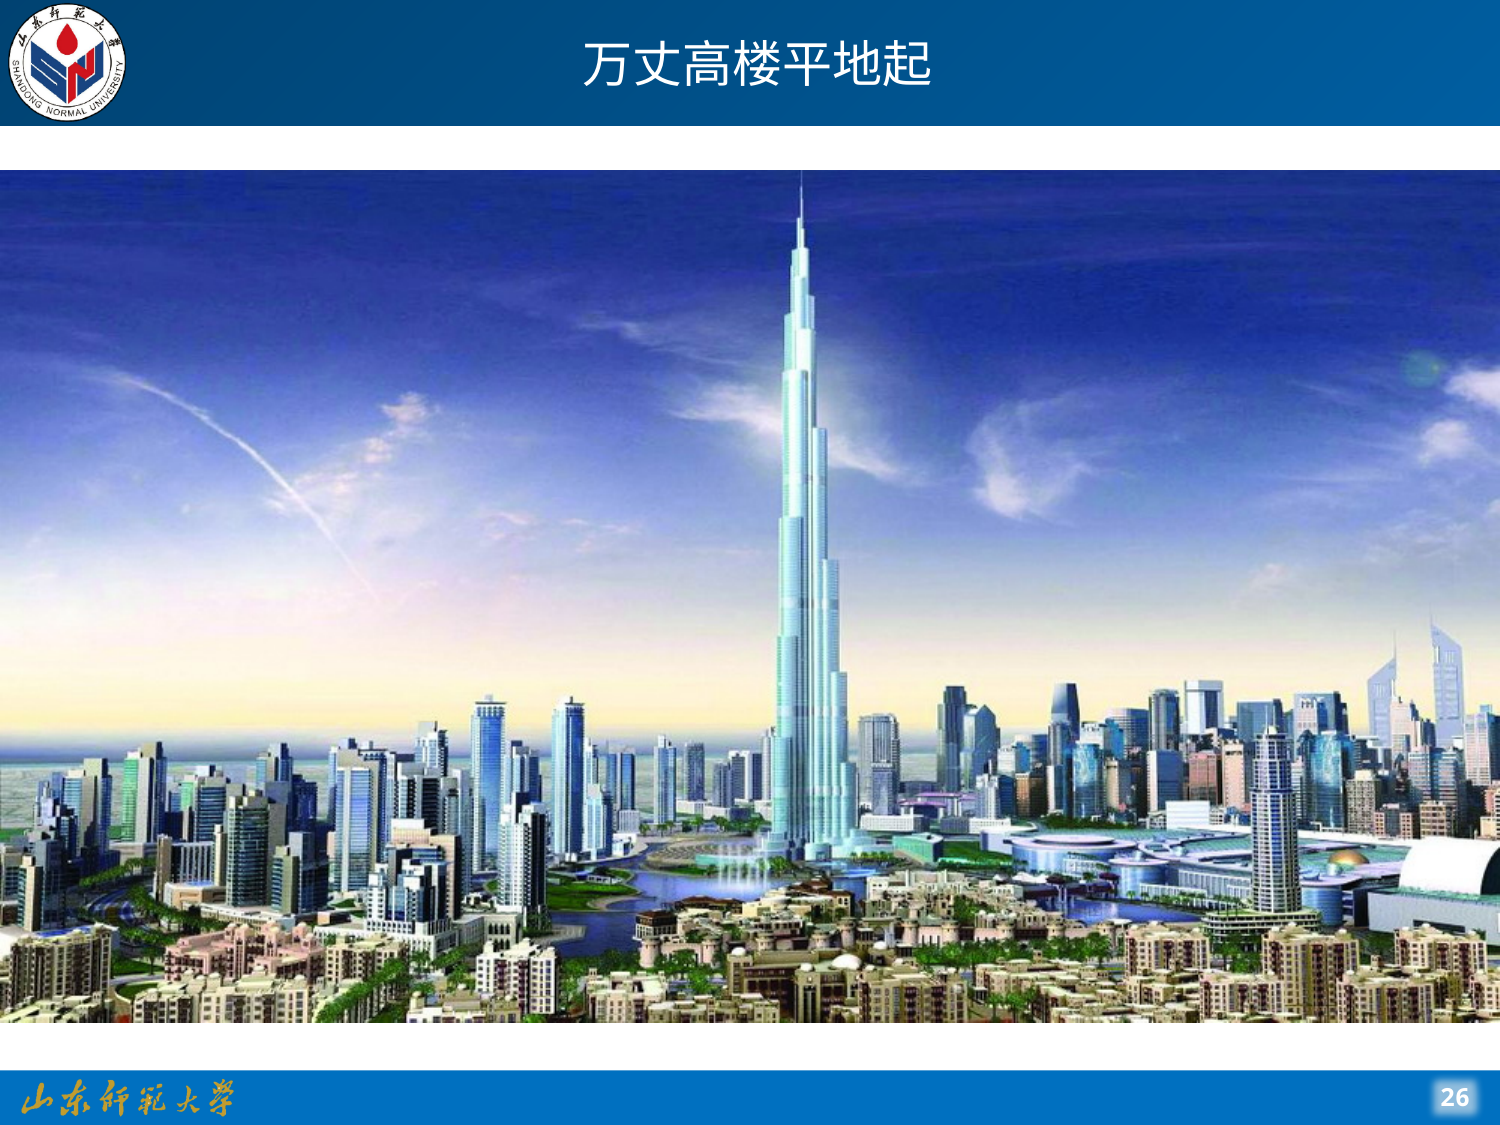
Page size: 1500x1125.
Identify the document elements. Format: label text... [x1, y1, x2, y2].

title 万丈高楼平地起 [127, 0, 1388, 133]
picture [0, 170, 1500, 1023]
picture [0, 0, 127, 130]
